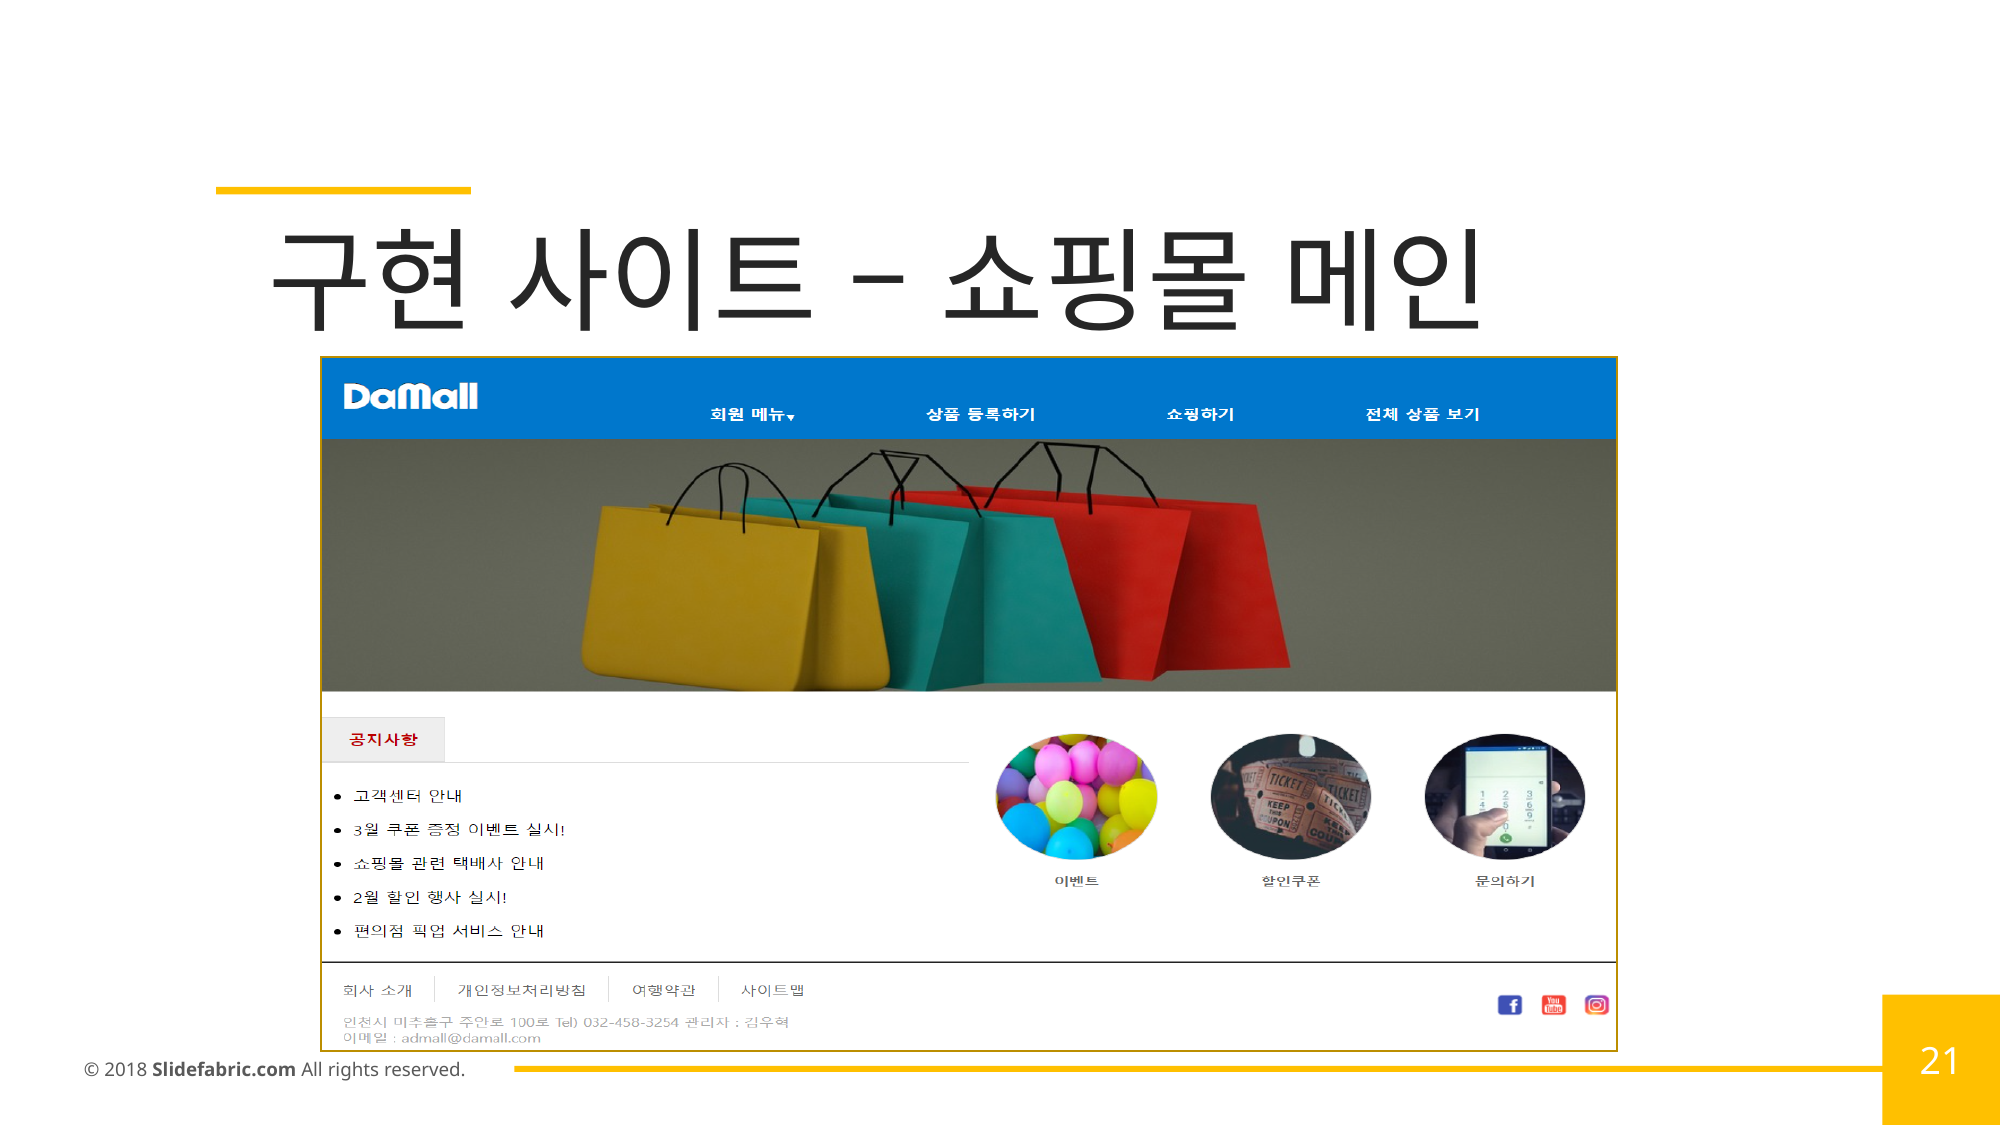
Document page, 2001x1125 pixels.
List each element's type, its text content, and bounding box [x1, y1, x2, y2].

text_box 구현 사이트 – 쇼핑몰 메인 [253, 202, 1505, 353]
text_box [320, 356, 1618, 1052]
text_box [215, 186, 472, 195]
